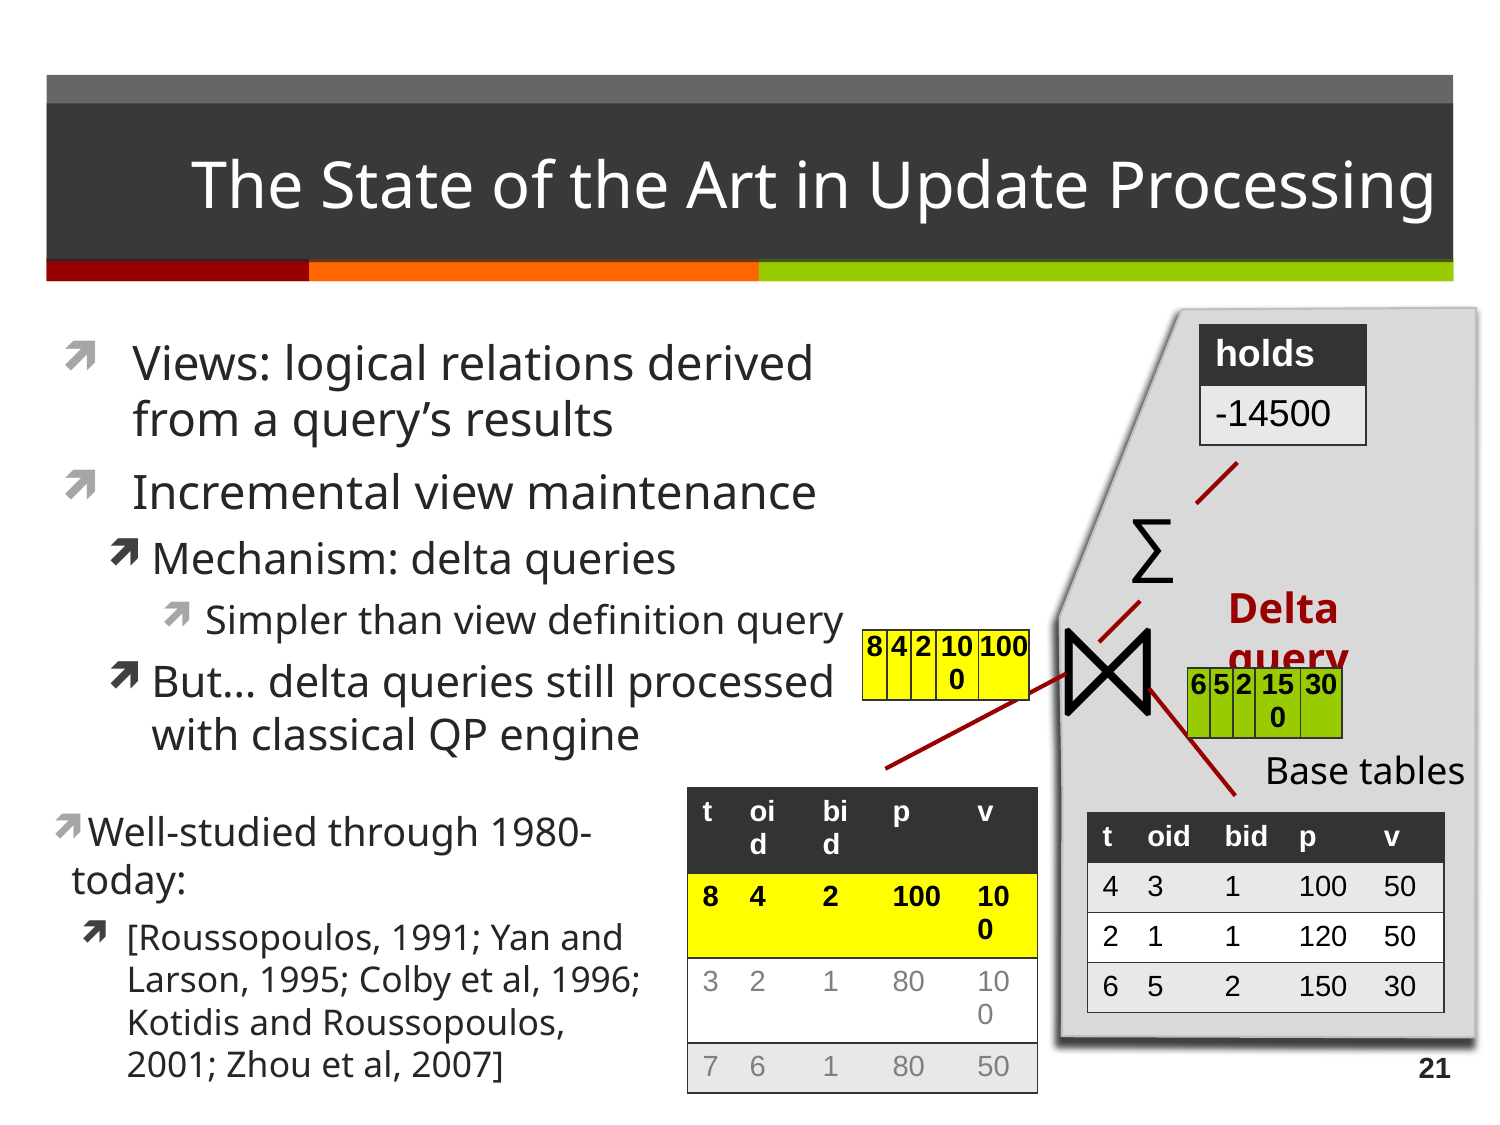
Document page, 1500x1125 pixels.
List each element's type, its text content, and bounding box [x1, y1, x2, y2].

table_cell 2 [807, 874, 877, 957]
table_header t [688, 789, 735, 872]
title The State of the Art in Update Processing [46, 103, 1454, 263]
table_cell 3 [688, 959, 735, 1042]
text_box ∑ [1112, 490, 1194, 590]
table_cell 2 [1210, 963, 1284, 1012]
text_box Delta query [1212, 574, 1475, 690]
table_header v [962, 789, 1037, 872]
table_cell 6 [1088, 963, 1132, 1012]
table_header p [877, 789, 962, 872]
table_cell 4 [735, 874, 807, 957]
table_cell 30 [1369, 963, 1443, 1012]
table_header 6 [1188, 669, 1209, 696]
table_cell 1 [1132, 913, 1210, 962]
table_header 30 [1301, 669, 1341, 737]
text_box Base tables [1250, 739, 1500, 800]
table_cell 8 [688, 874, 735, 957]
table_cell 1 [1210, 913, 1284, 962]
table_cell 2 [1088, 913, 1132, 962]
table_header bid [807, 789, 877, 872]
table_cell 100 [1284, 863, 1369, 912]
table_cell 4 [1088, 863, 1132, 912]
list Views: logical relations derived from a query’s results Incremental view maintenance Mechanism: delta queries Simpler than view definition query But… delta queries still processed with classical QP engine [46, 324, 886, 845]
table_cell 3 [1132, 863, 1210, 912]
table_header p [1284, 813, 1369, 862]
text_box Well-studied through 1980-today: [Roussopoulos, 1991; Yan and Larson, 1995; Colby et al, 1996; Kotidis and Roussopoulos, 2001; Zhou et al, 2007] [37, 799, 677, 1125]
table_header 8 [863, 631, 886, 699]
table_header 150 [1256, 669, 1300, 737]
table_cell 7 [688, 1044, 735, 1092]
table_header 100 [979, 631, 1028, 671]
table_header 2 [912, 631, 935, 671]
table_header 5 [1211, 669, 1232, 696]
table_header 2 [1234, 669, 1254, 737]
table_header t [1088, 813, 1132, 862]
text_box ⨝ [1044, 589, 1172, 740]
table_header oid [735, 789, 807, 872]
table_cell 1 [807, 1044, 877, 1092]
table_cell 100 [962, 959, 1037, 1042]
text_box [1060, 740, 1477, 1039]
table_header v [1369, 813, 1443, 862]
table_cell 50 [1369, 863, 1443, 912]
table_cell 120 [1284, 913, 1369, 962]
table_cell 5 [1132, 963, 1210, 1012]
table_cell 150 [1284, 963, 1369, 1012]
table_cell 50 [1369, 913, 1443, 962]
table_cell 2 [735, 959, 807, 1042]
table_cell 80 [877, 1044, 962, 1092]
table_header 4 [888, 631, 910, 671]
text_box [1195, 461, 1238, 505]
table_cell 1 [1210, 863, 1284, 912]
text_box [884, 673, 1067, 770]
table_header oid [1132, 813, 1210, 862]
table_cell 100 [962, 874, 1037, 957]
table_cell -14500 [1201, 386, 1365, 444]
table_header bid [1210, 813, 1284, 862]
text_box [1069, 306, 1478, 739]
table_header holds [1201, 326, 1365, 384]
table_cell 6 [735, 1044, 807, 1092]
table_cell 100 [877, 874, 962, 957]
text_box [1137, 698, 1247, 786]
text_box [1098, 600, 1141, 643]
text_box Delta tables [687, 1094, 975, 1098]
table_cell 80 [877, 959, 962, 1042]
table_header 100 [937, 631, 978, 671]
table_cell 1 [807, 959, 877, 1042]
table_cell 50 [962, 1044, 1037, 1092]
